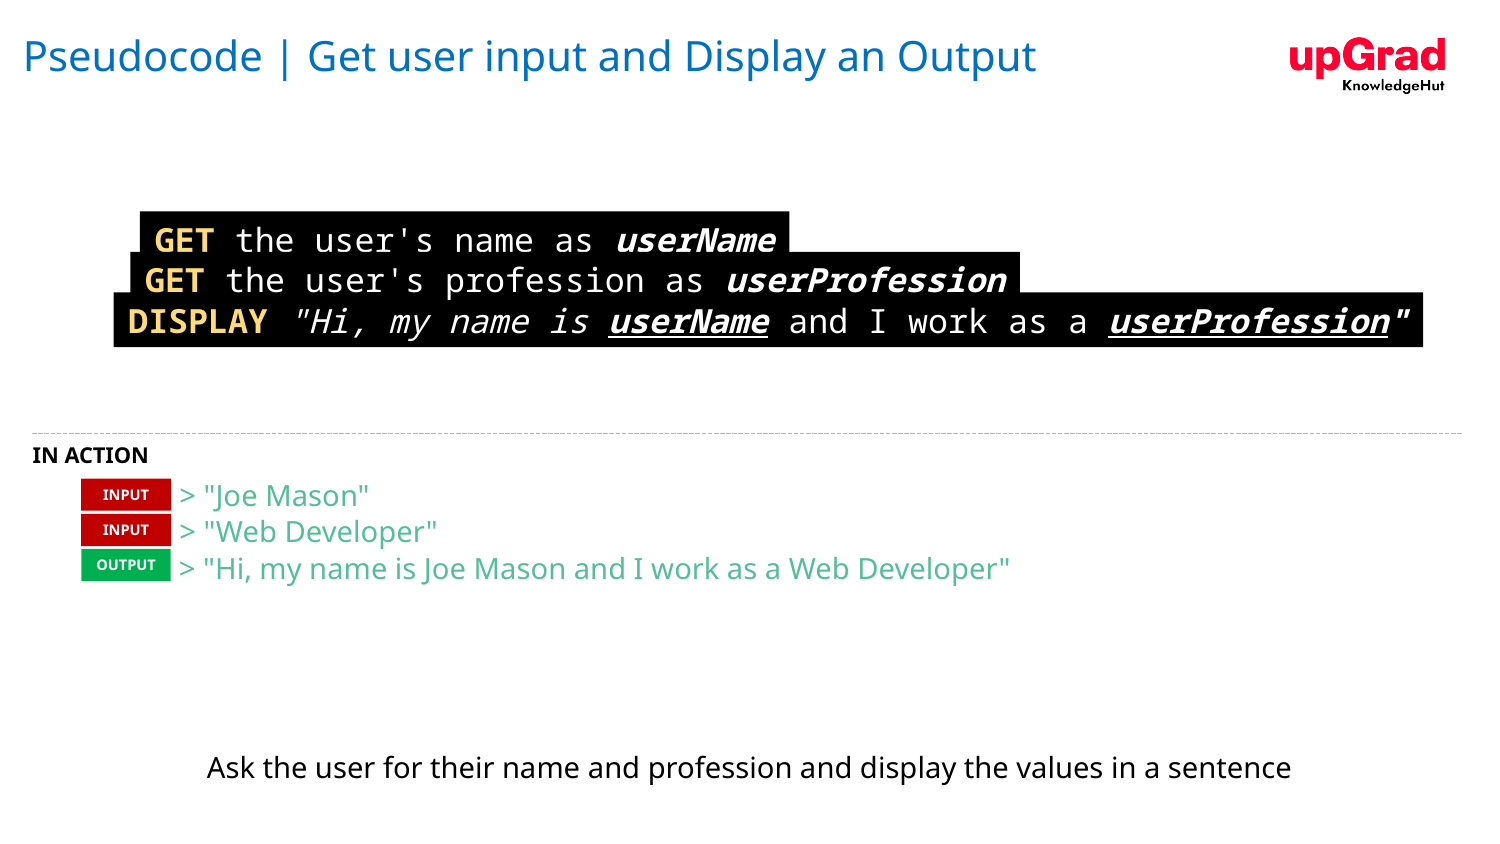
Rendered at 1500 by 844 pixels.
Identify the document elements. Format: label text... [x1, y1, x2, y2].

title Pseudocode | Get user input and Display an Output [7, 14, 1313, 91]
text_box OUTPUT [81, 548, 158, 582]
picture [1290, 37, 1449, 96]
text_box INPUT [81, 513, 158, 547]
text_box GET the user's profession as userProfession [130, 251, 1020, 307]
text_box DISPLAY "Hi, my name is userName and I work as a userProfession" [113, 292, 1424, 348]
text_box INPUT [81, 478, 158, 511]
text_box GET the user's name as userName [139, 211, 790, 251]
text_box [163, 469, 1027, 594]
text_box IN ACTION [17, 434, 164, 476]
text_box Ask the user for their name and profession and display the values in a sentence [183, 741, 1317, 792]
